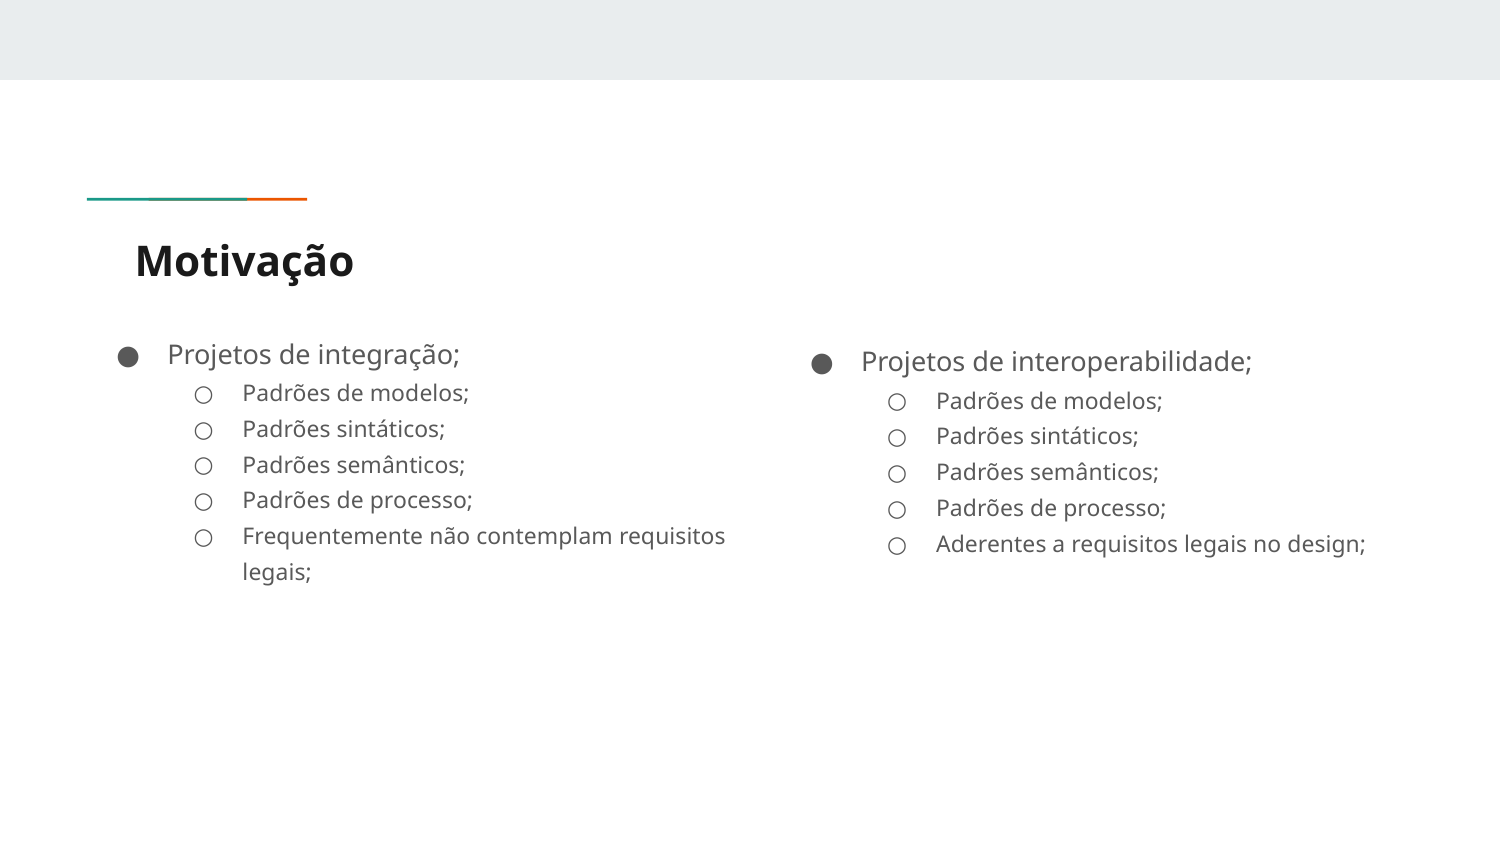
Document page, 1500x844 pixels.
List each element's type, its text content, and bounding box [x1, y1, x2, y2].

list Projetos de integração; Padrões de modelos; Padrões sintáticos; Padrões semânticos; Padrões de processo; Frequentemente não contemplam requisitos legais; [77, 314, 750, 760]
list Projetos de interoperabilidade; Padrões de modelos; Padrões sintáticos; Padrões semânticos; Padrões de processo; Aderentes a requisitos legais no design; [770, 322, 1444, 768]
title Motivação [119, 216, 1381, 305]
